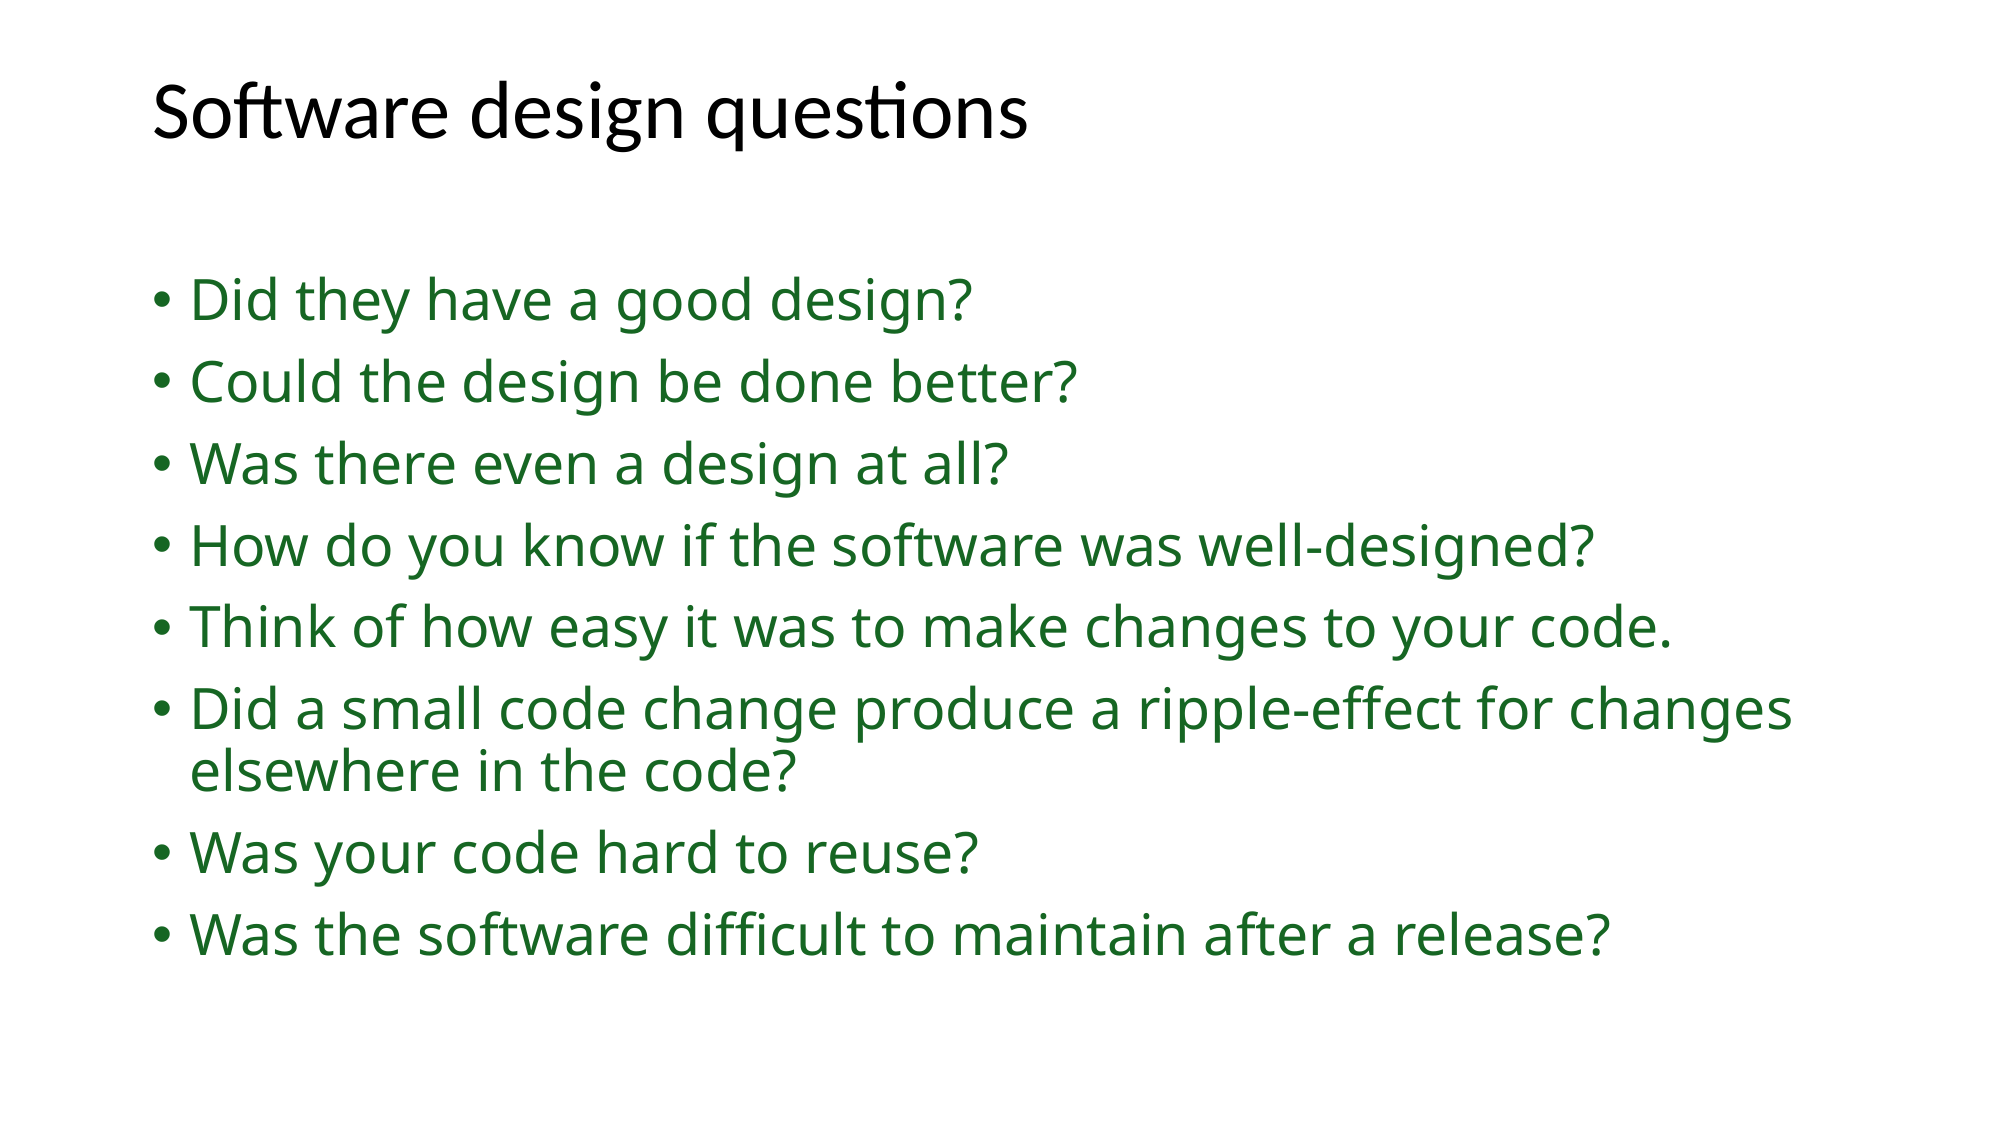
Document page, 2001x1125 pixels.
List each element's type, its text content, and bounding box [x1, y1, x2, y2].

list Did they have a good design? Could the design be done better? Was there even a design at all? How do you know if the software was well-designed? Think of how easy it was to make changes to your code. Did a small code change produce a ripple-effect for changes elsewhere in the code? Was your code hard to reuse? Was the software difficult to maintain after a release? [137, 263, 1863, 978]
title Software design questions [137, 59, 1863, 165]
